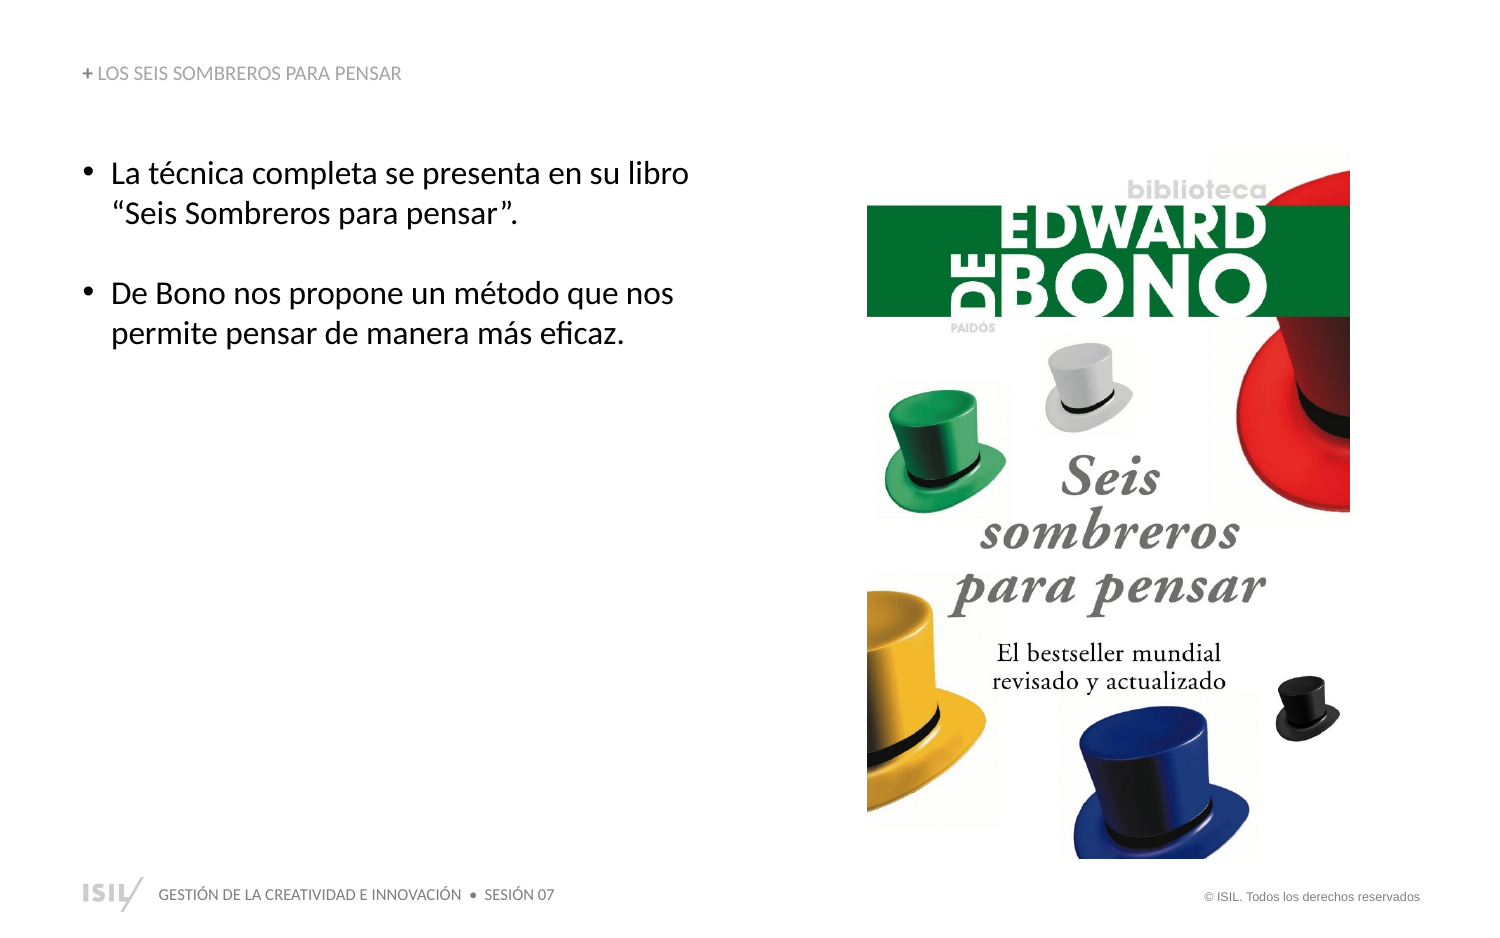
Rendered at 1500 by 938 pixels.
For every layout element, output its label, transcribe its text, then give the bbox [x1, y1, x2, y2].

text_box La técnica completa se presenta en su libro “Seis Sombreros para pensar”. De Bono nos propone un método que nos permite pensar de manera más eficaz. [82, 151, 721, 351]
text_box + LOS SEIS SOMBREROS PARA PENSAR [82, 59, 494, 85]
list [867, 150, 1351, 859]
